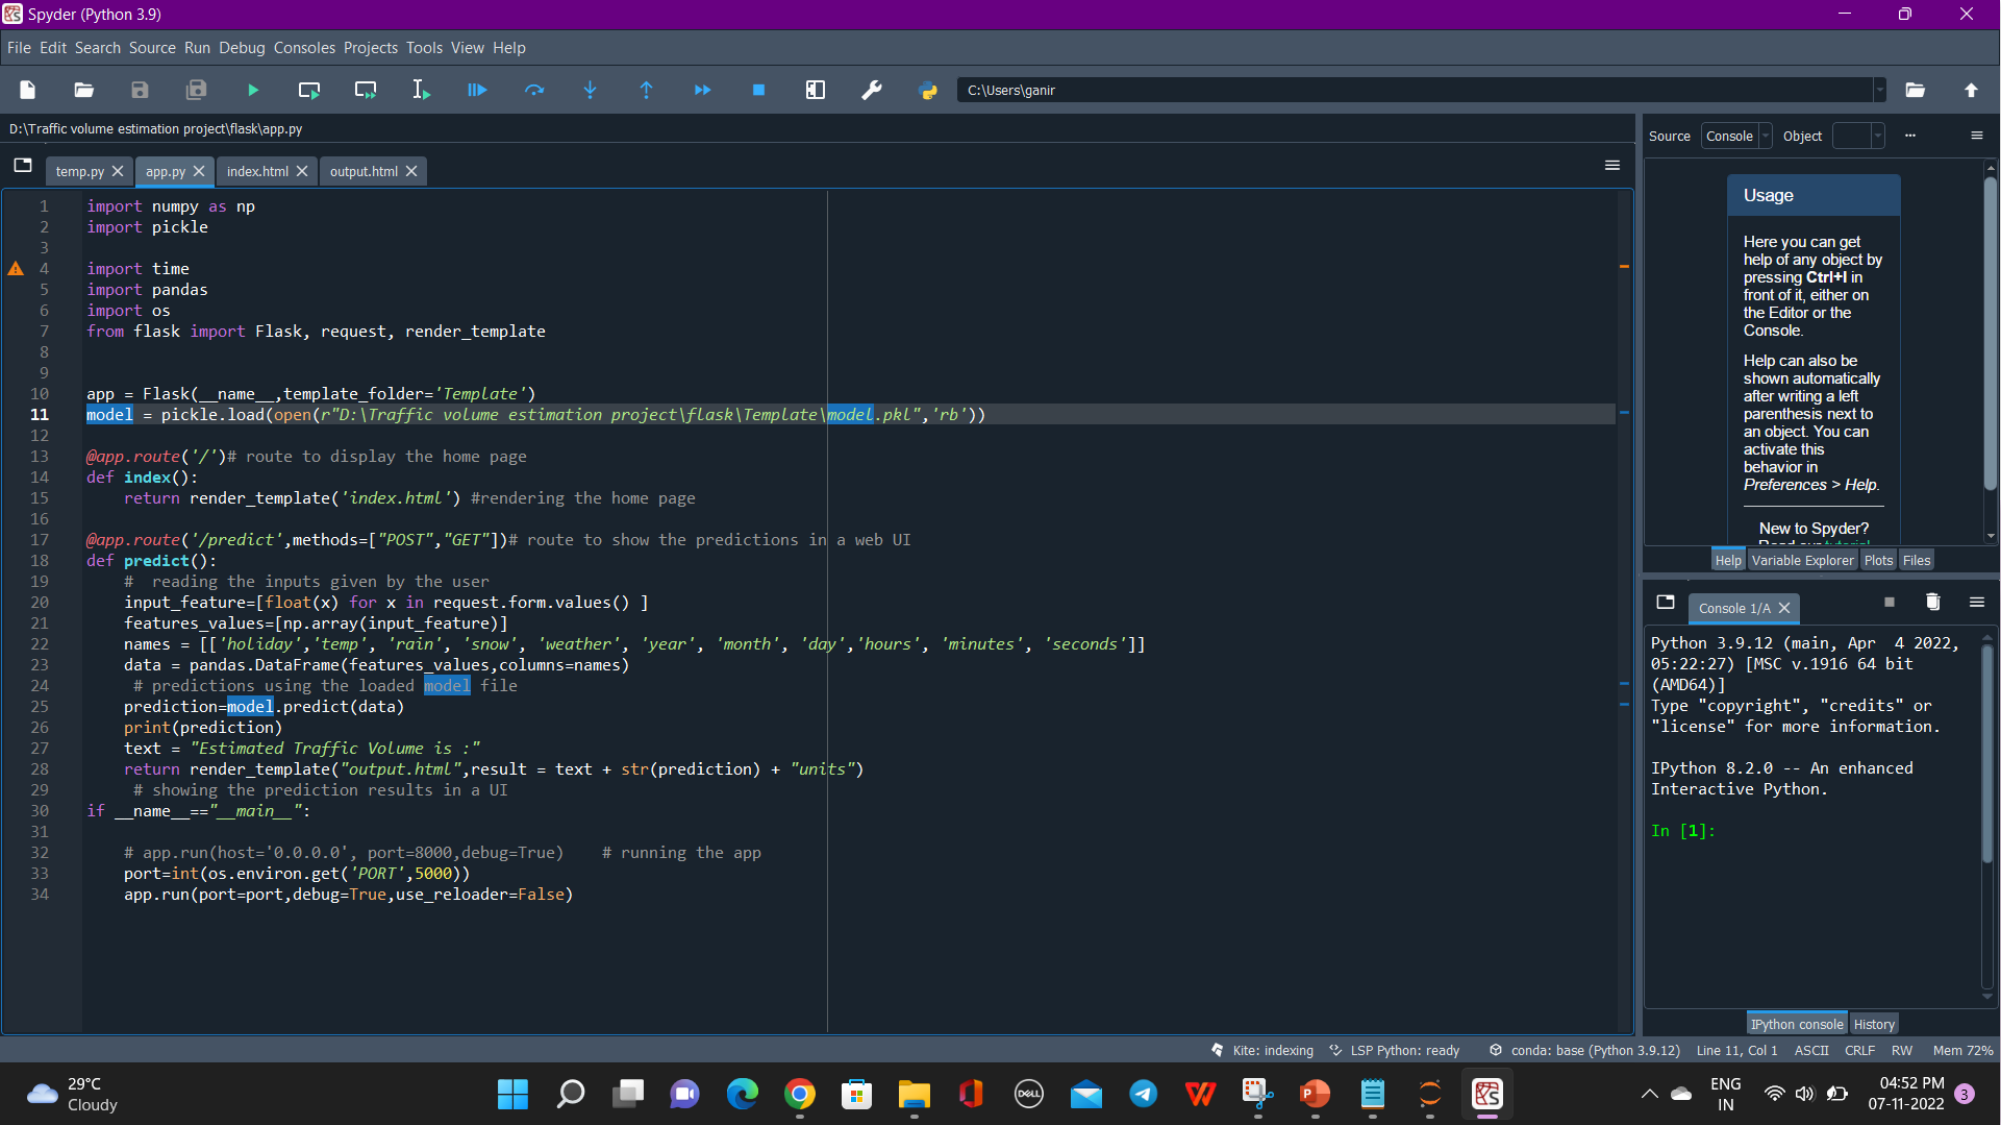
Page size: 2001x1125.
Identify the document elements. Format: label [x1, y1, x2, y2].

list [0, 0, 2000, 1125]
